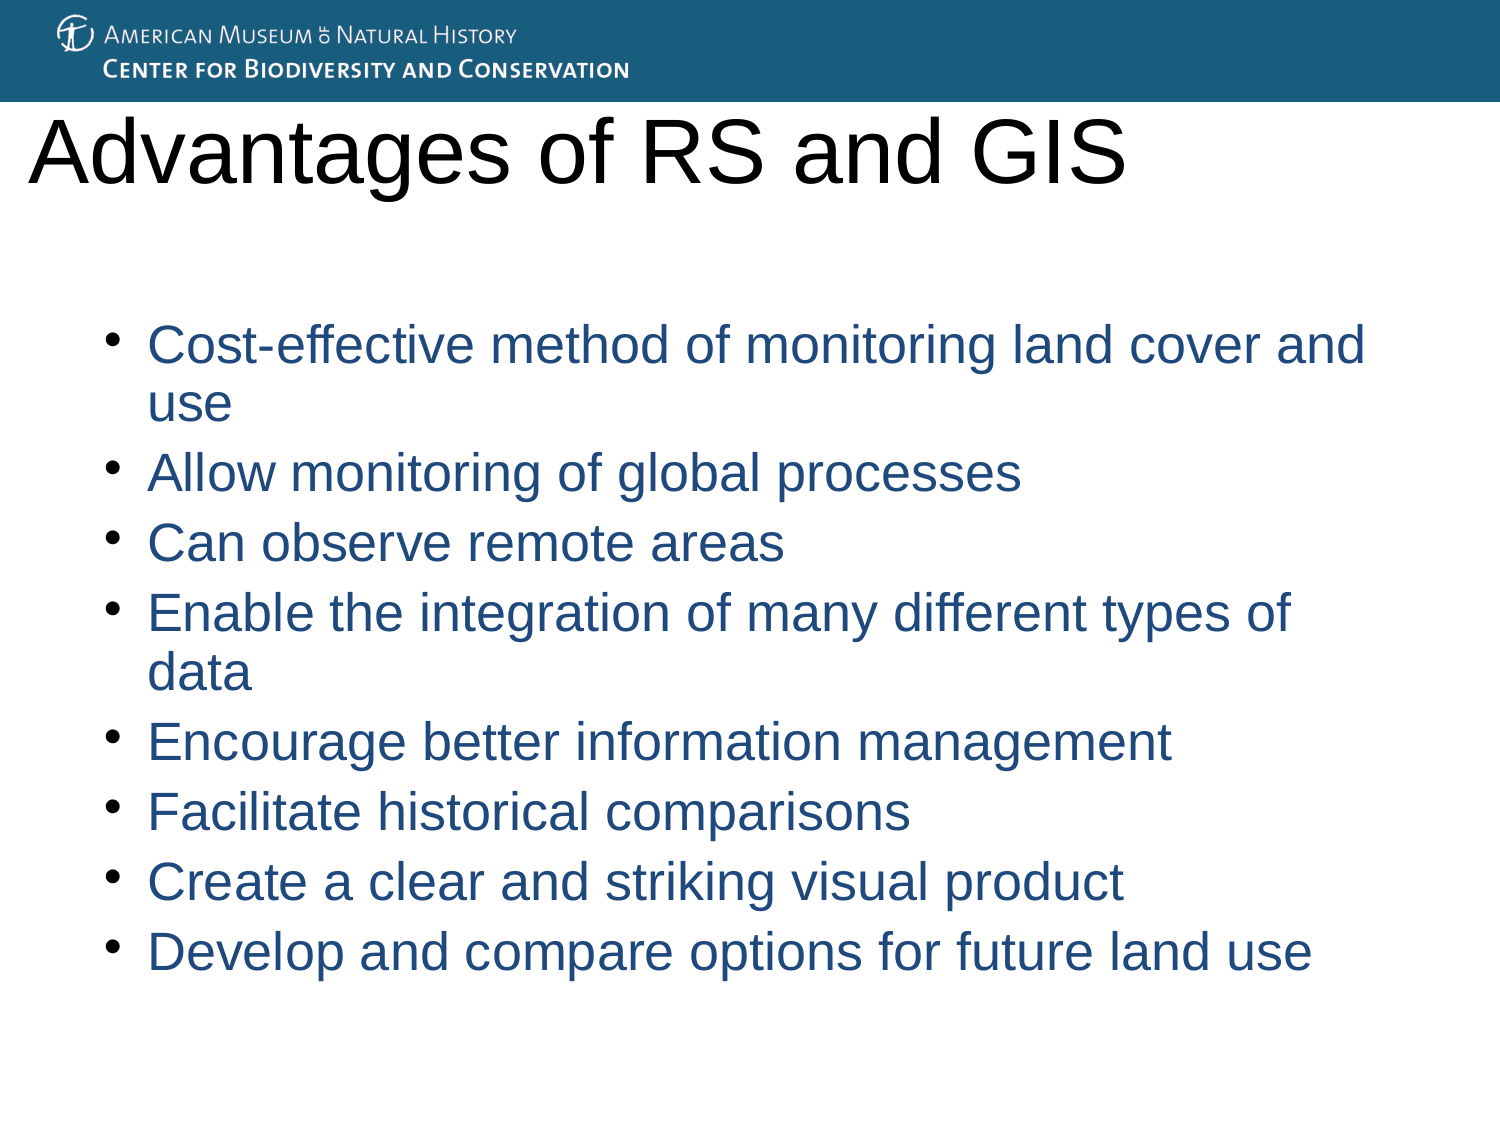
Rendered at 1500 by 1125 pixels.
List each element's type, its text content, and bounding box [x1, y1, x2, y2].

text_box Advantages of RS and GIS [13, 84, 1289, 273]
text_box Cost-effective method of monitoring land cover and use Allow monitoring of global processes Can observe remote areas Enable the integration of many different types of data Encourage better information management Facilitate historical comparisons Create a clear and striking visual product Develop and compare options for future land use [74, 309, 1417, 994]
picture [0, 0, 1500, 102]
